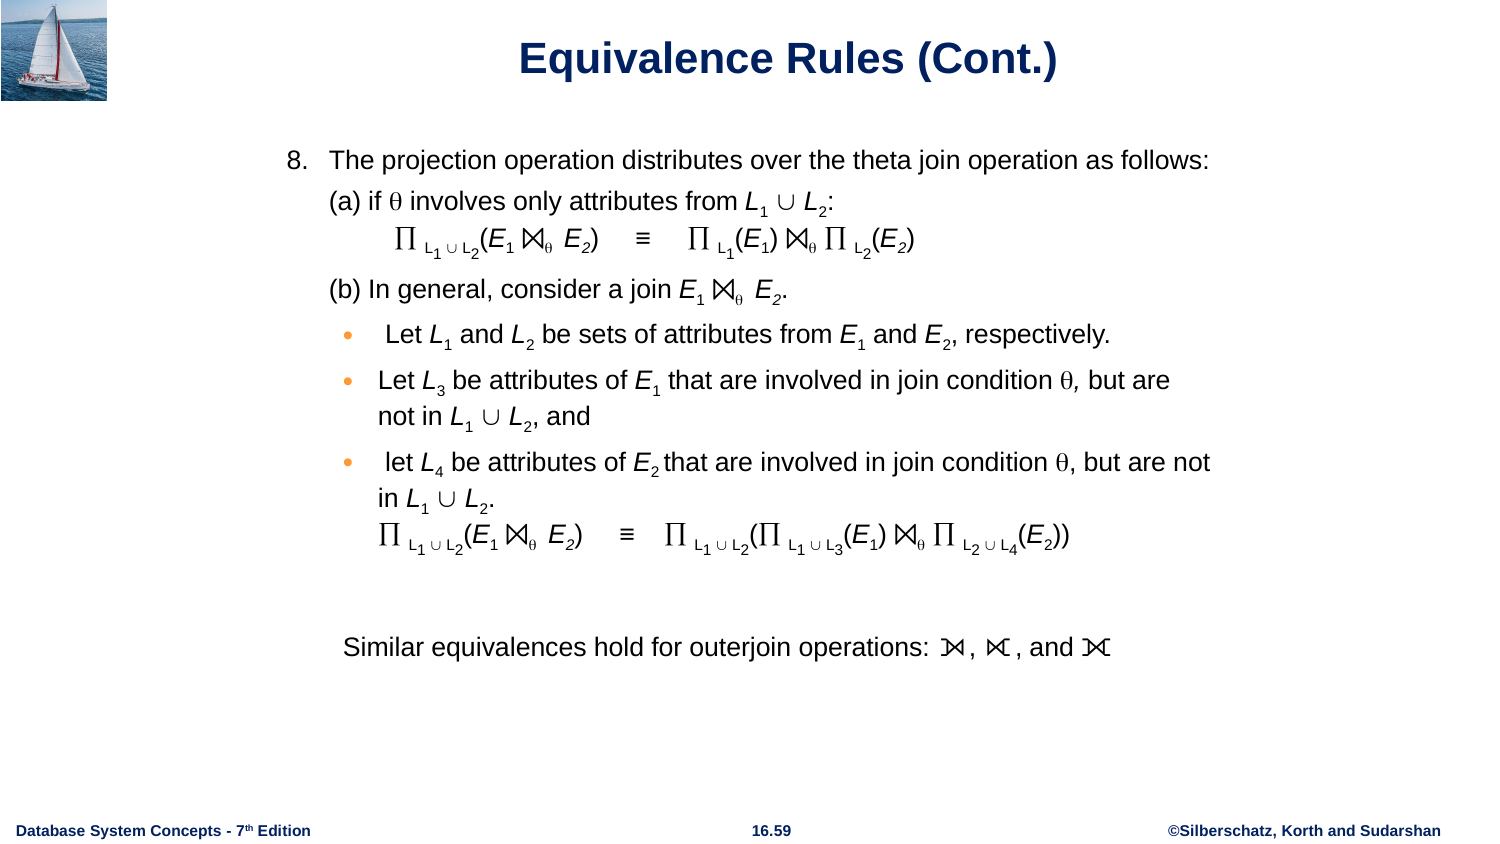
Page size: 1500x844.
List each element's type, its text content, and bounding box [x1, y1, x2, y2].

picture [1, 0, 107, 101]
list 8. The projection operation distributes over the theta join operation as follows: (a) if  involves only attributes from L1  L2:  L1  L2(E1 ⨝ E2) ≡  L1(E1) ⨝  L2(E2) (b) In general, consider a join E1 ⨝ E2. Let L1 and L2 be sets of attributes from E1 and E2, respectively. Let L3 be attributes of E1 that are involved in join condition , but are not in L1  L2, and let L4 be attributes of E2 that are involved in join condition , but are not in L1  L2.  L1  L2(E1 ⨝ E2) ≡  L1  L2( L1  L3(E1) ⨝  L2  L4(E2)) Similar equivalences hold for outerjoin operations: ⟕, ⟖, and ⟗ [271, 135, 1226, 797]
title Equivalence Rules (Cont.) [125, 14, 1452, 90]
